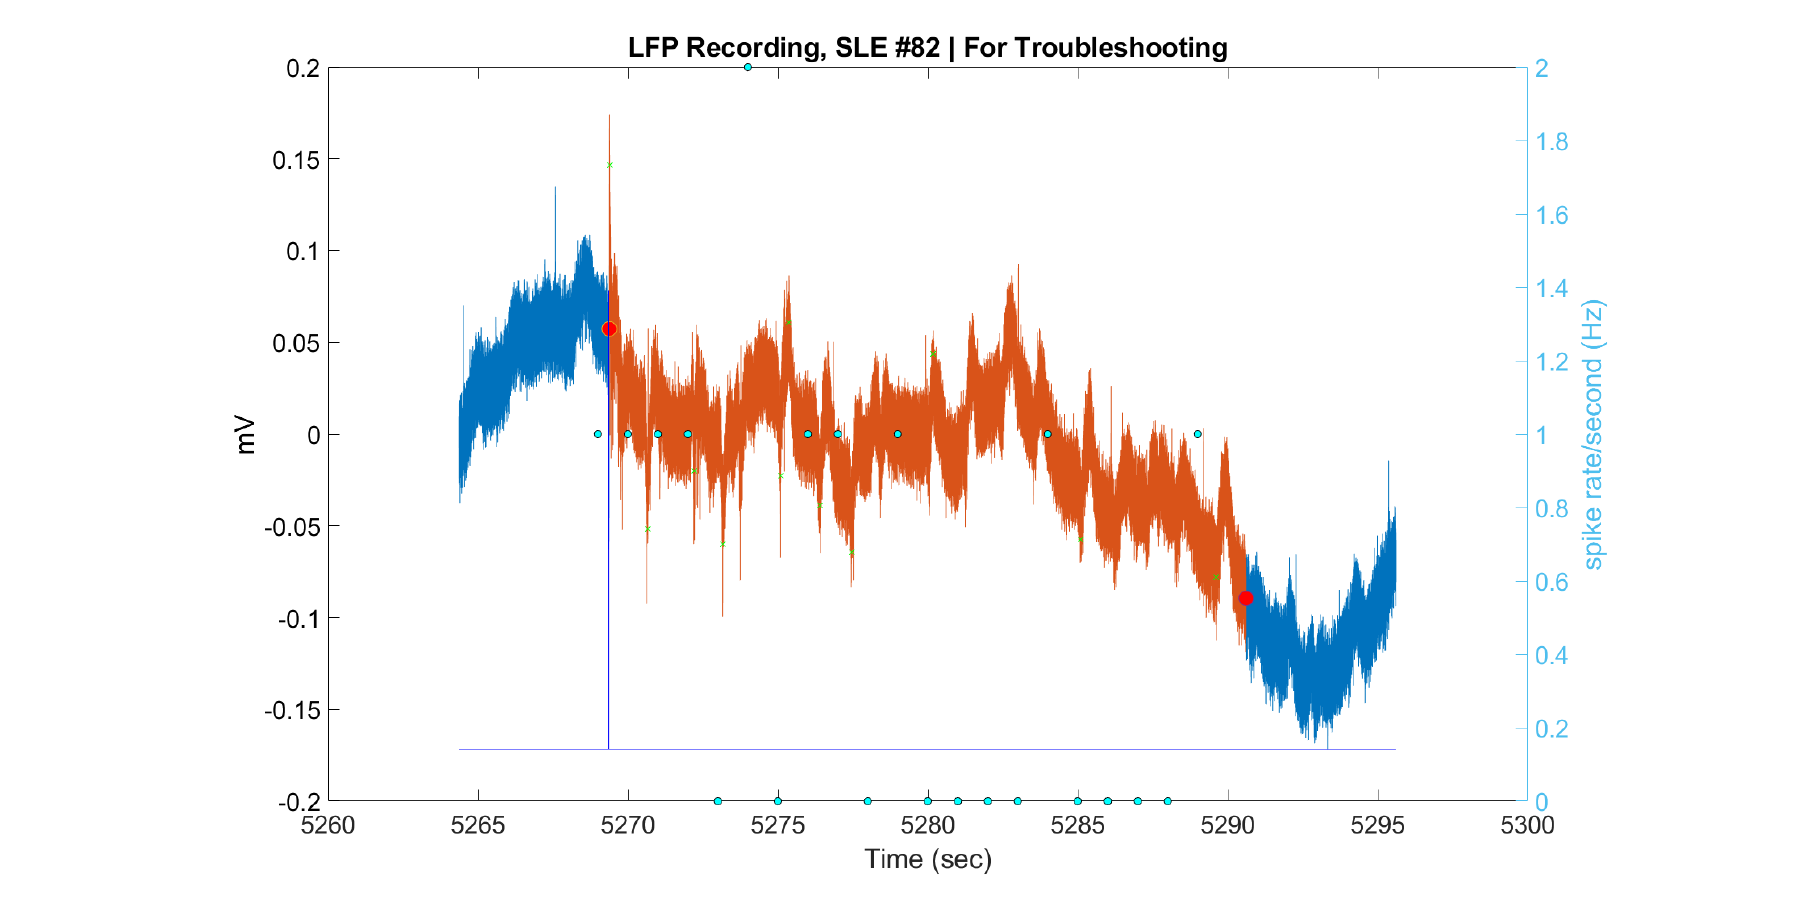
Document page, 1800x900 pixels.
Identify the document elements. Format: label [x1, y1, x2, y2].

picture [126, 0, 1674, 900]
